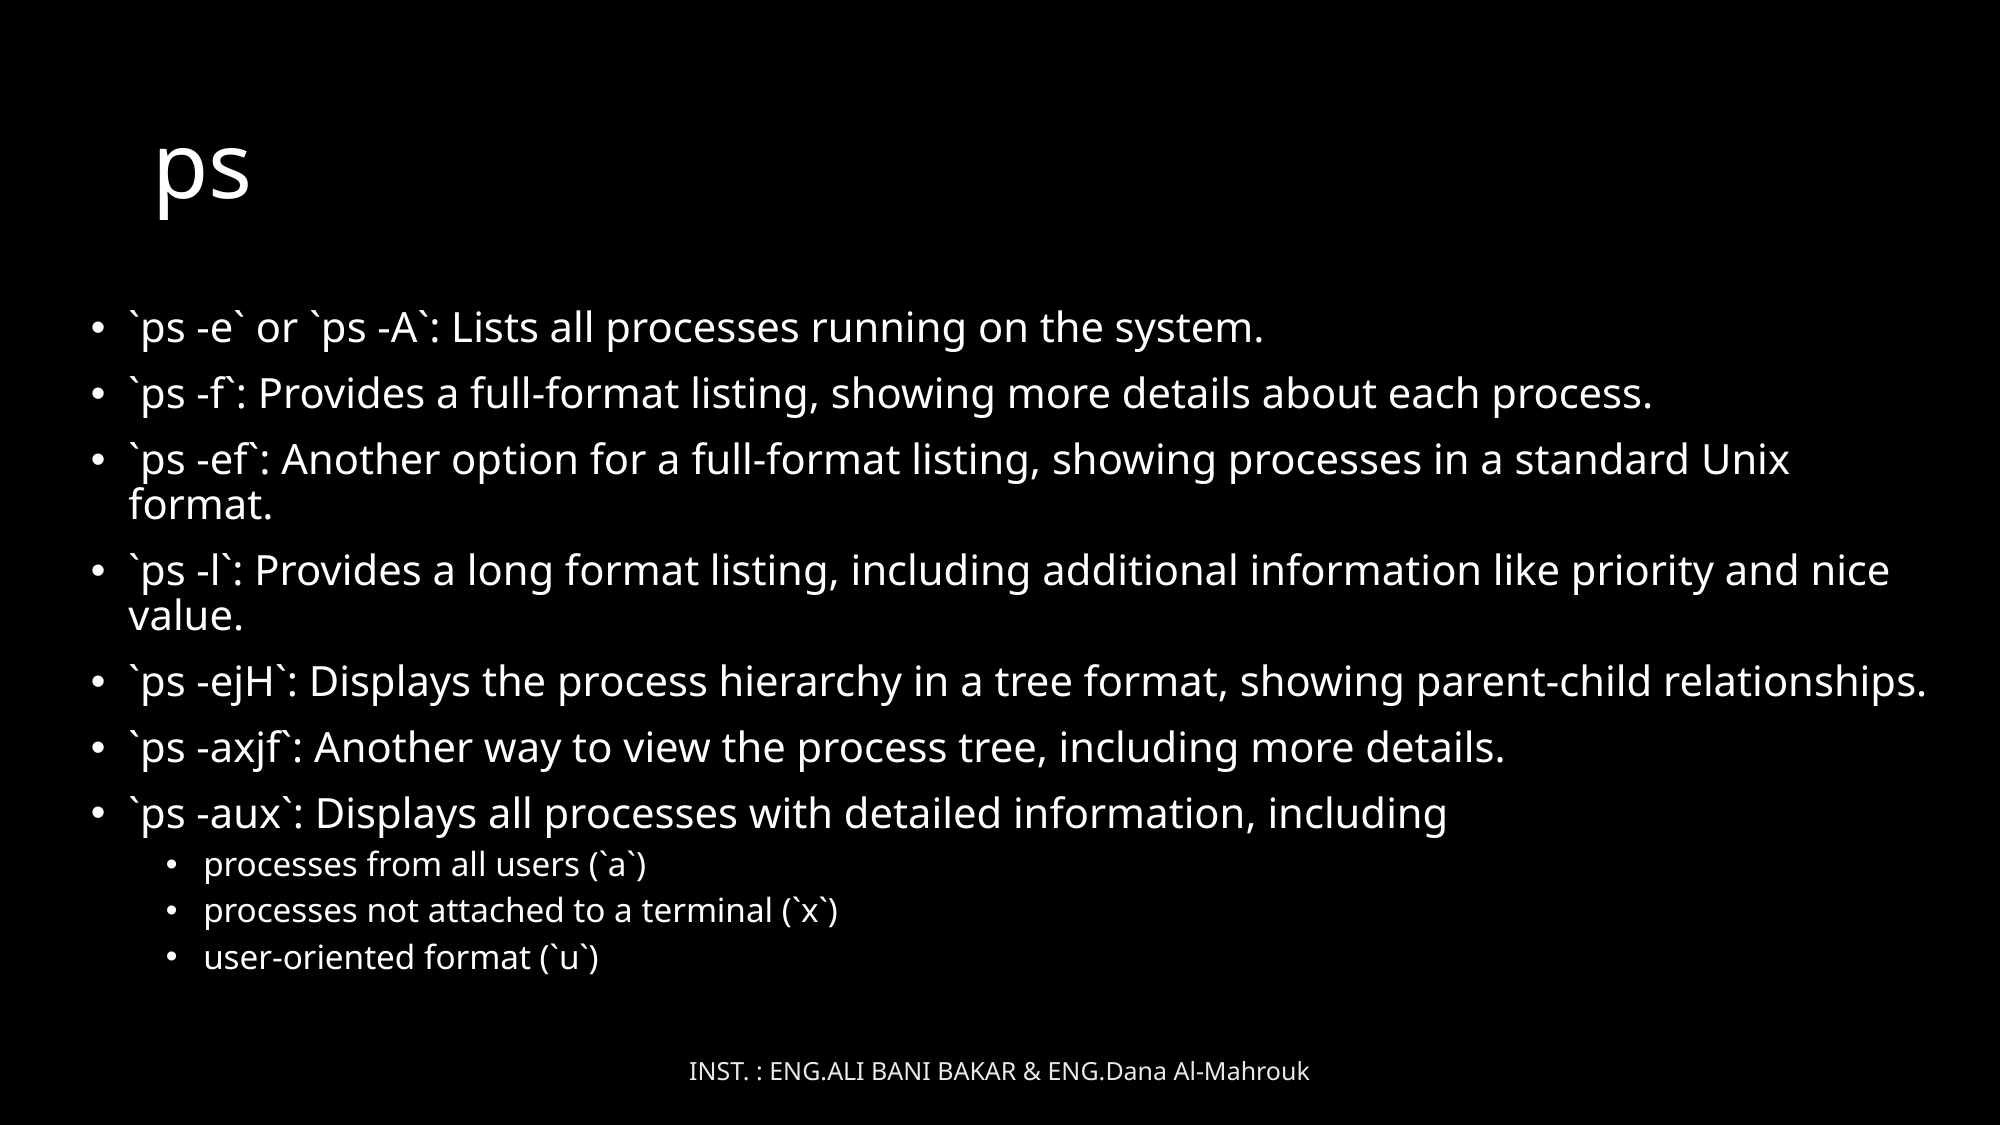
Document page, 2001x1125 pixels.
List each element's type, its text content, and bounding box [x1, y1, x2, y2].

footer INST. : ENG.ALI BANI BAKAR & ENG.Dana Al-Mahrouk [662, 1042, 1338, 1103]
title ps [137, 59, 1863, 278]
list `ps -e` or `ps -A`: Lists all processes running on the system. `ps -f`: Provides a full-format listing, showing more details about each process. `ps -ef`: Another option for a full-format listing, showing processes in a standard Unix format. `ps -l`: Provides a long format listing, including additional information like priority and nice value. `ps -ejH`: Displays the process hierarchy in a tree format, showing parent-child relationships. `ps -axjf`: Another way to view the process tree, including more details. `ps -aux`: Displays all processes with detailed information, including processes from all users (`a`) processes not attached to a terminal (`x`) user-oriented format (`u`) [75, 299, 1949, 1014]
